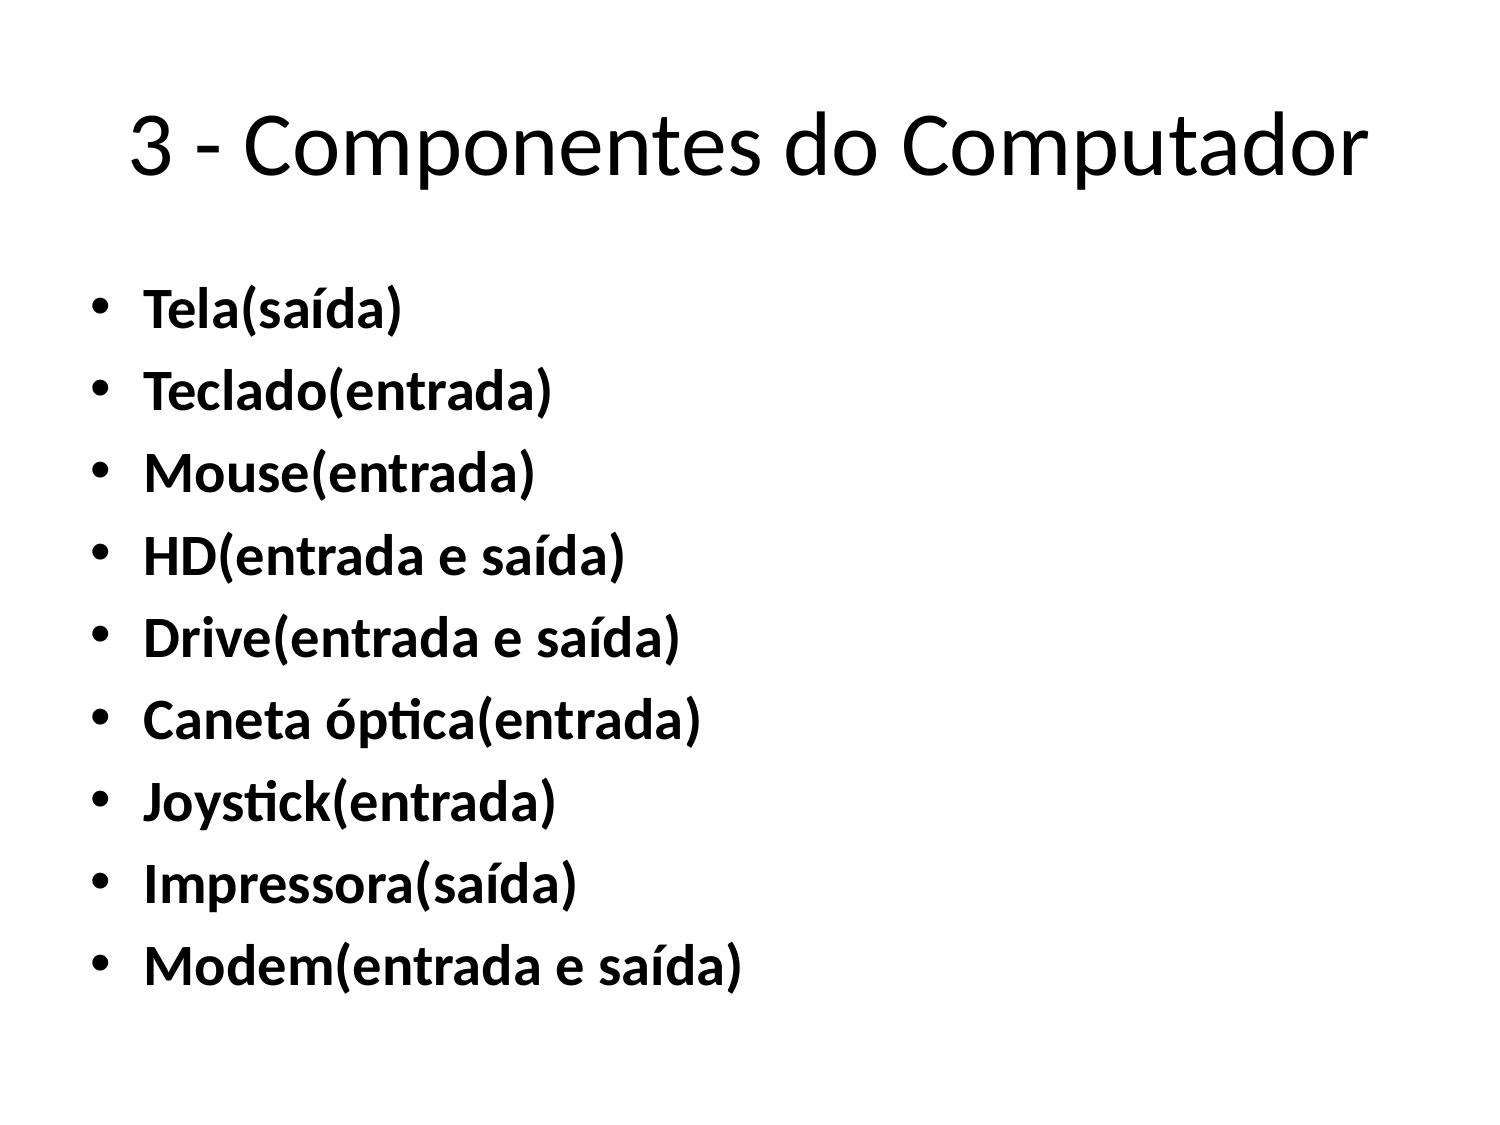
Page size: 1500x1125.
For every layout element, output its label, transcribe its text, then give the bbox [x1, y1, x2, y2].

title 3 - Componentes do Computador [75, 45, 1425, 233]
list Tela(saída) Teclado(entrada) Mouse(entrada) HD(entrada e saída) Drive(entrada e saída) Caneta óptica(entrada) Joystick(entrada) Impressora(saída) Modem(entrada e saída) [75, 262, 1425, 1005]
